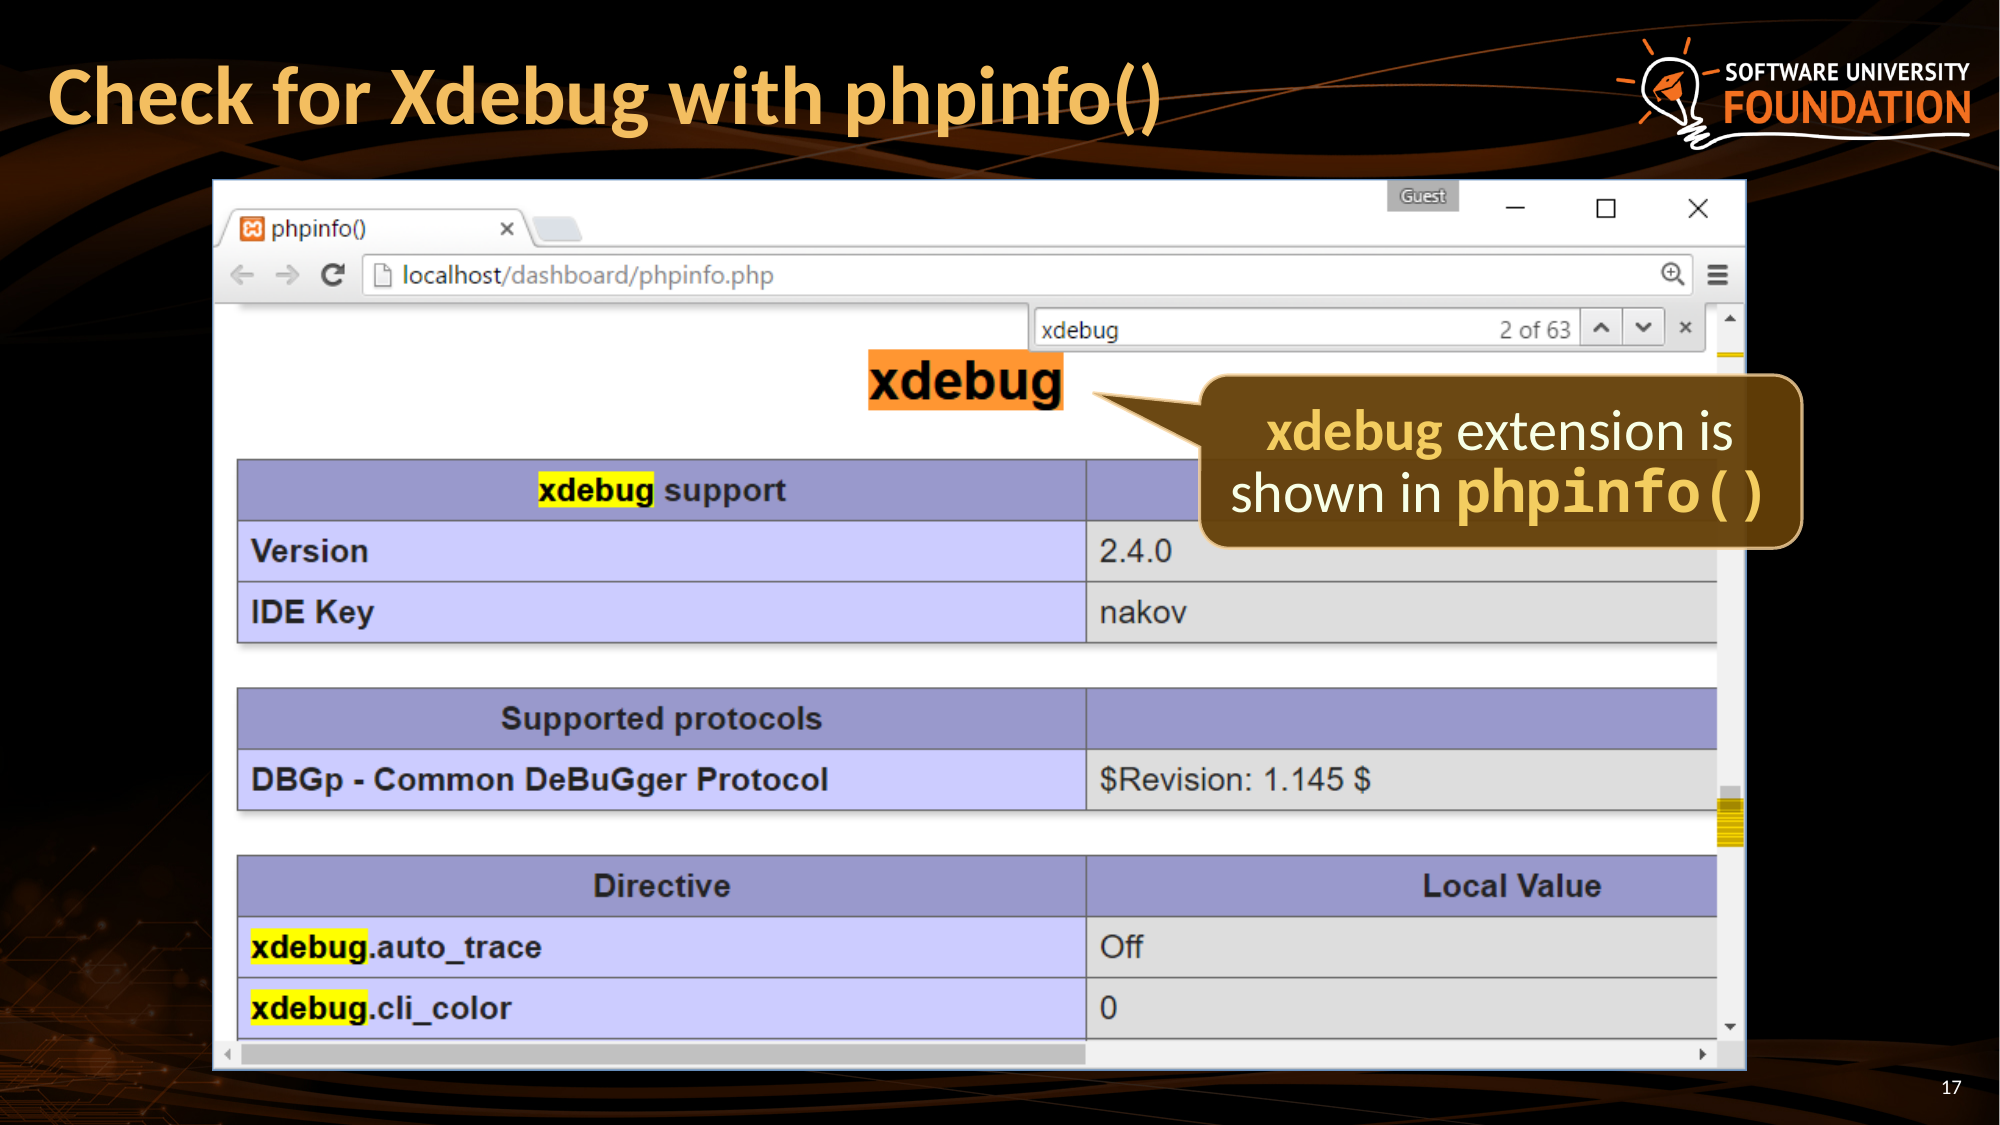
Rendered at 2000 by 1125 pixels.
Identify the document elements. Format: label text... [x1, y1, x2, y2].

title Check for Xdebug with phpinfo() [30, 6, 1602, 189]
picture [0, 0, 2000, 1125]
text_box xdebug extension is shown in phpinfo() [1747, 373, 1803, 550]
slide_number 17 [1897, 1070, 1968, 1103]
